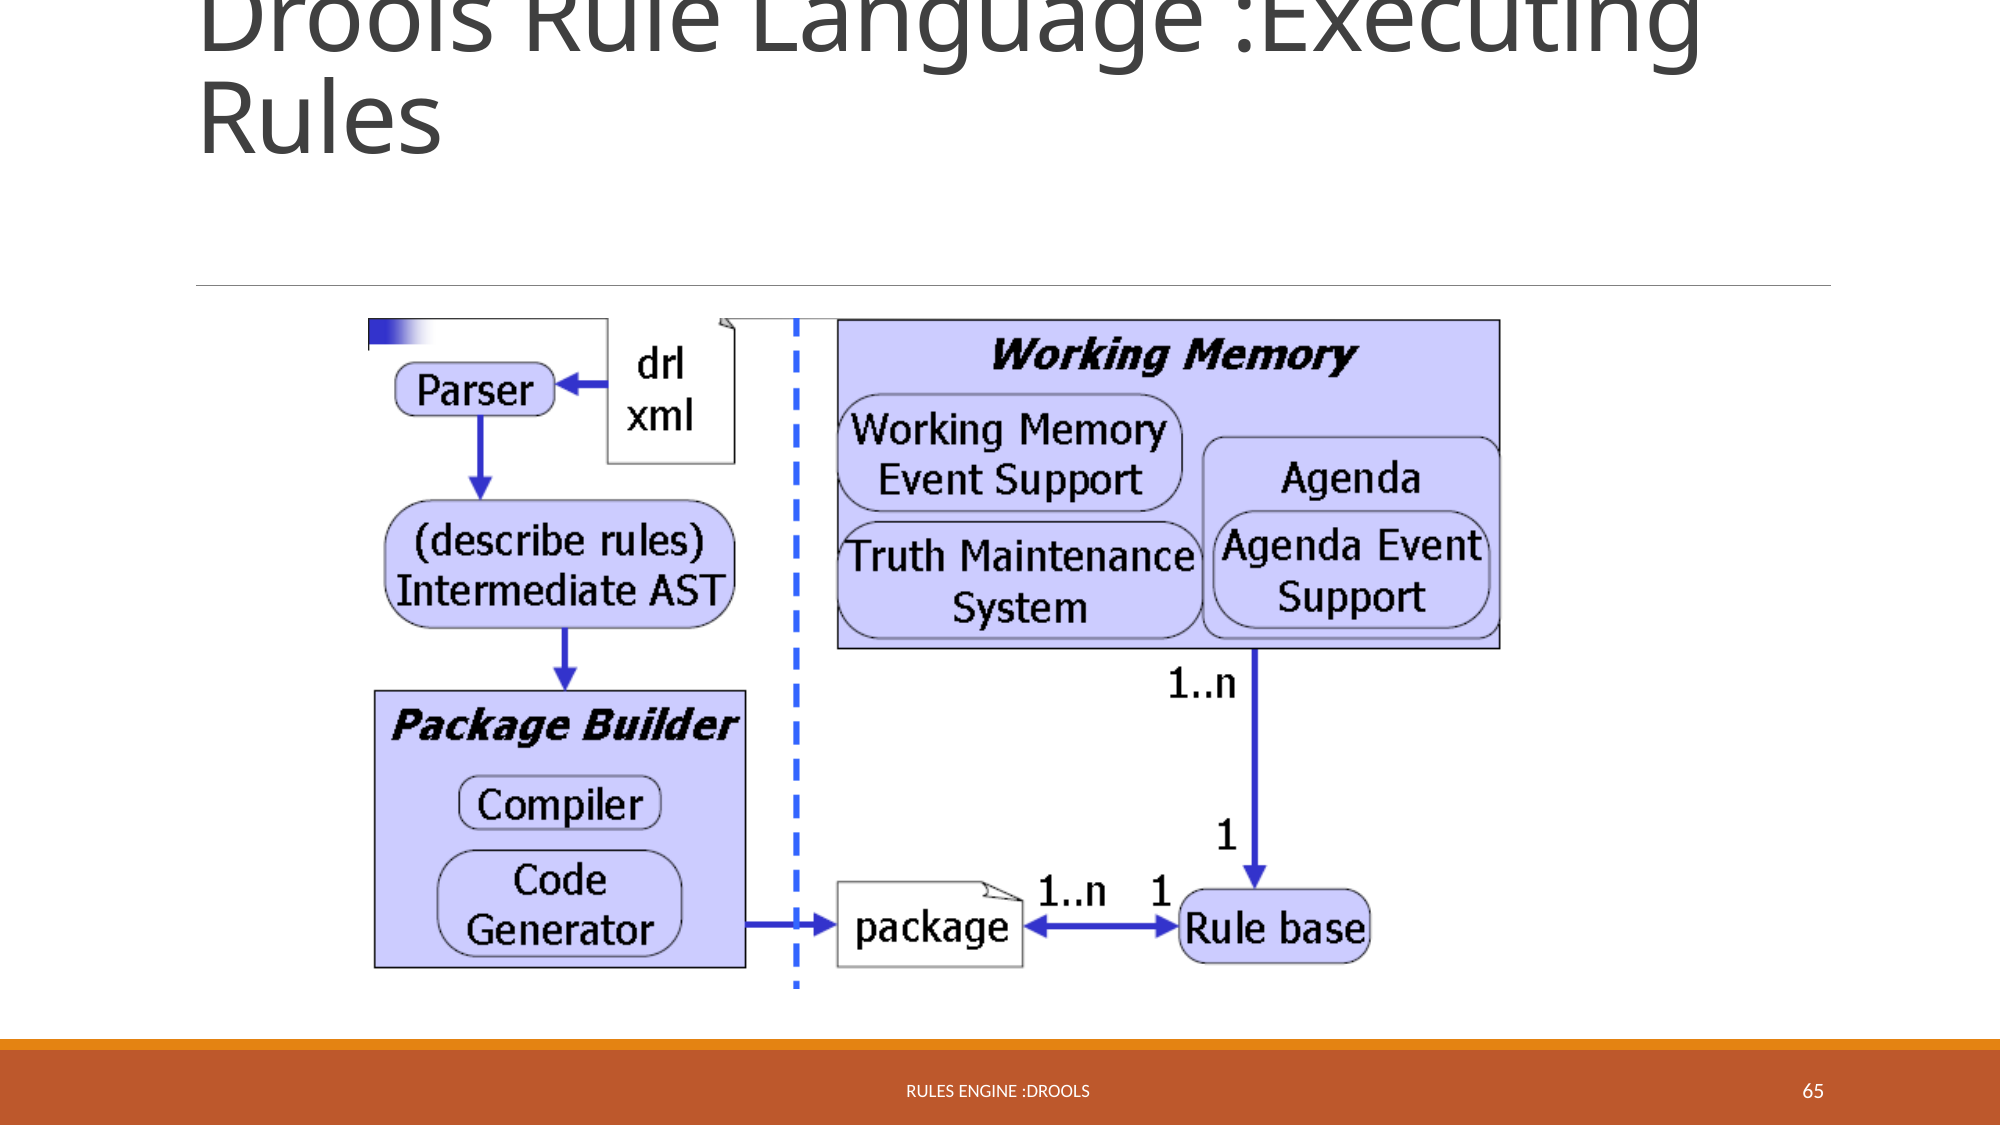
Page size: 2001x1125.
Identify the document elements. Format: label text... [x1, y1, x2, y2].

picture [368, 317, 1507, 990]
footer Rules Engine :Drools [604, 1059, 1396, 1120]
slide_number 65 [1624, 1059, 1840, 1120]
title Drools Rule Language :Executing Rules [180, 47, 1830, 182]
